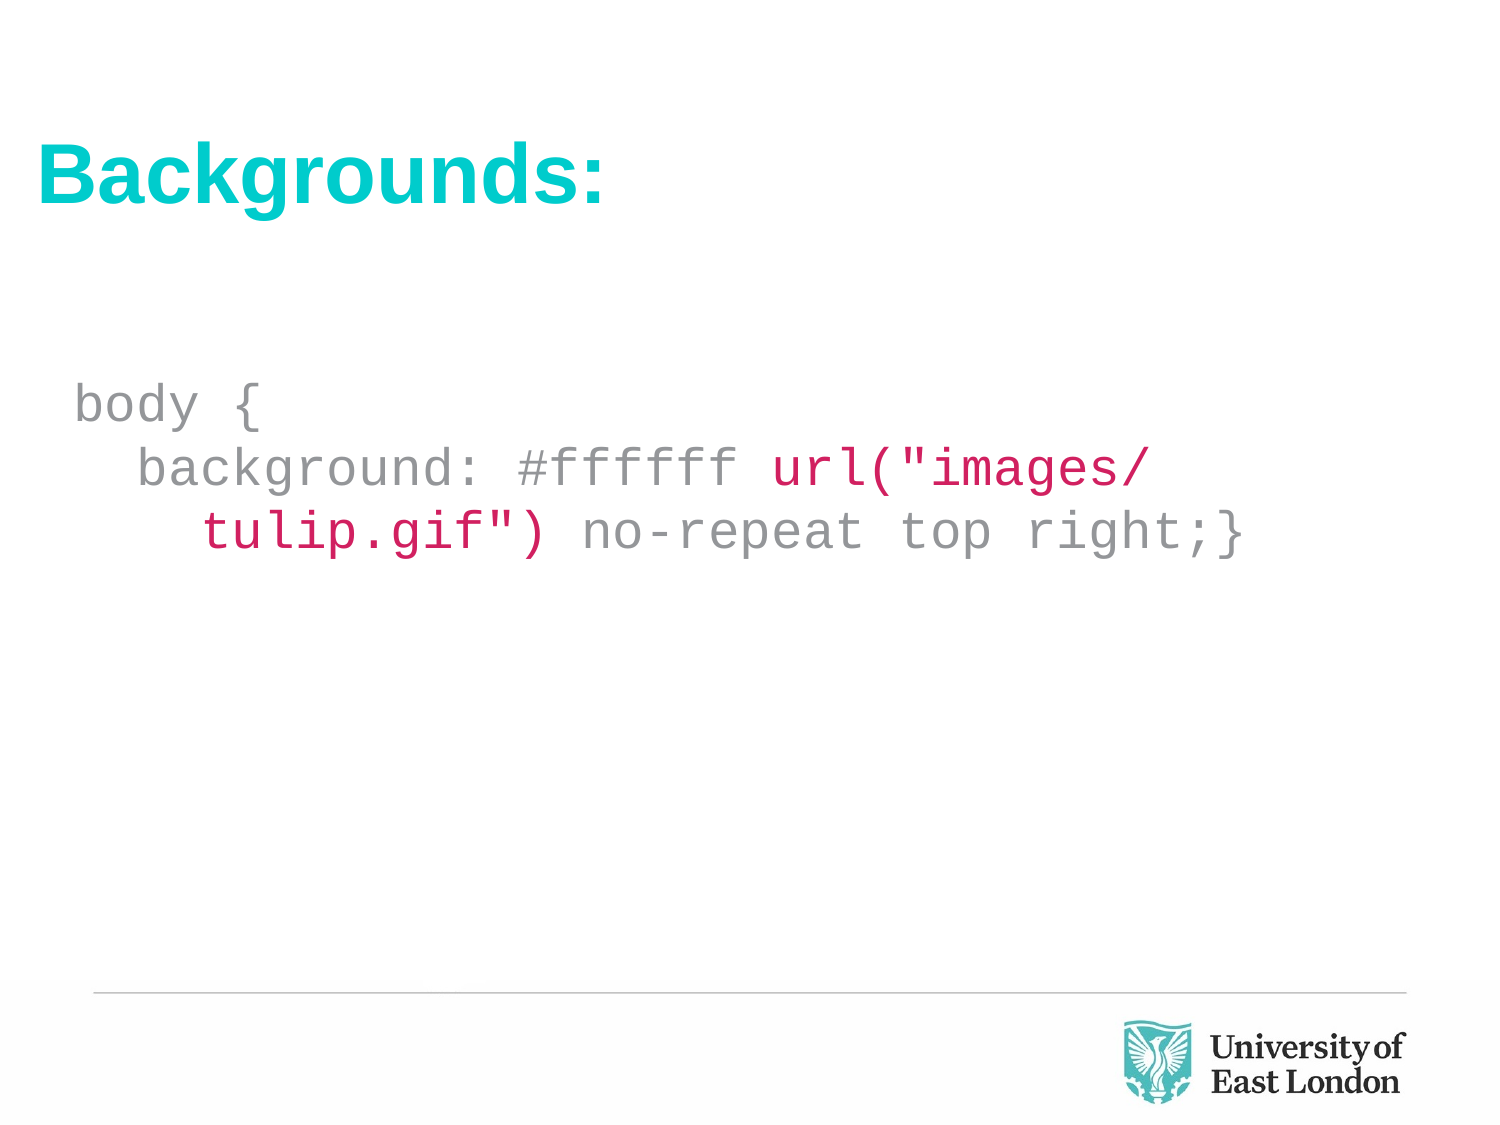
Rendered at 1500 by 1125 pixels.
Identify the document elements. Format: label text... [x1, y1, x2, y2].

text_box body { background: #ffffff url("images/ tulip.gif") no-repeat top right;} [73, 369, 1427, 1052]
text_box Backgrounds: [36, 36, 1464, 245]
picture [0, 980, 1500, 1125]
